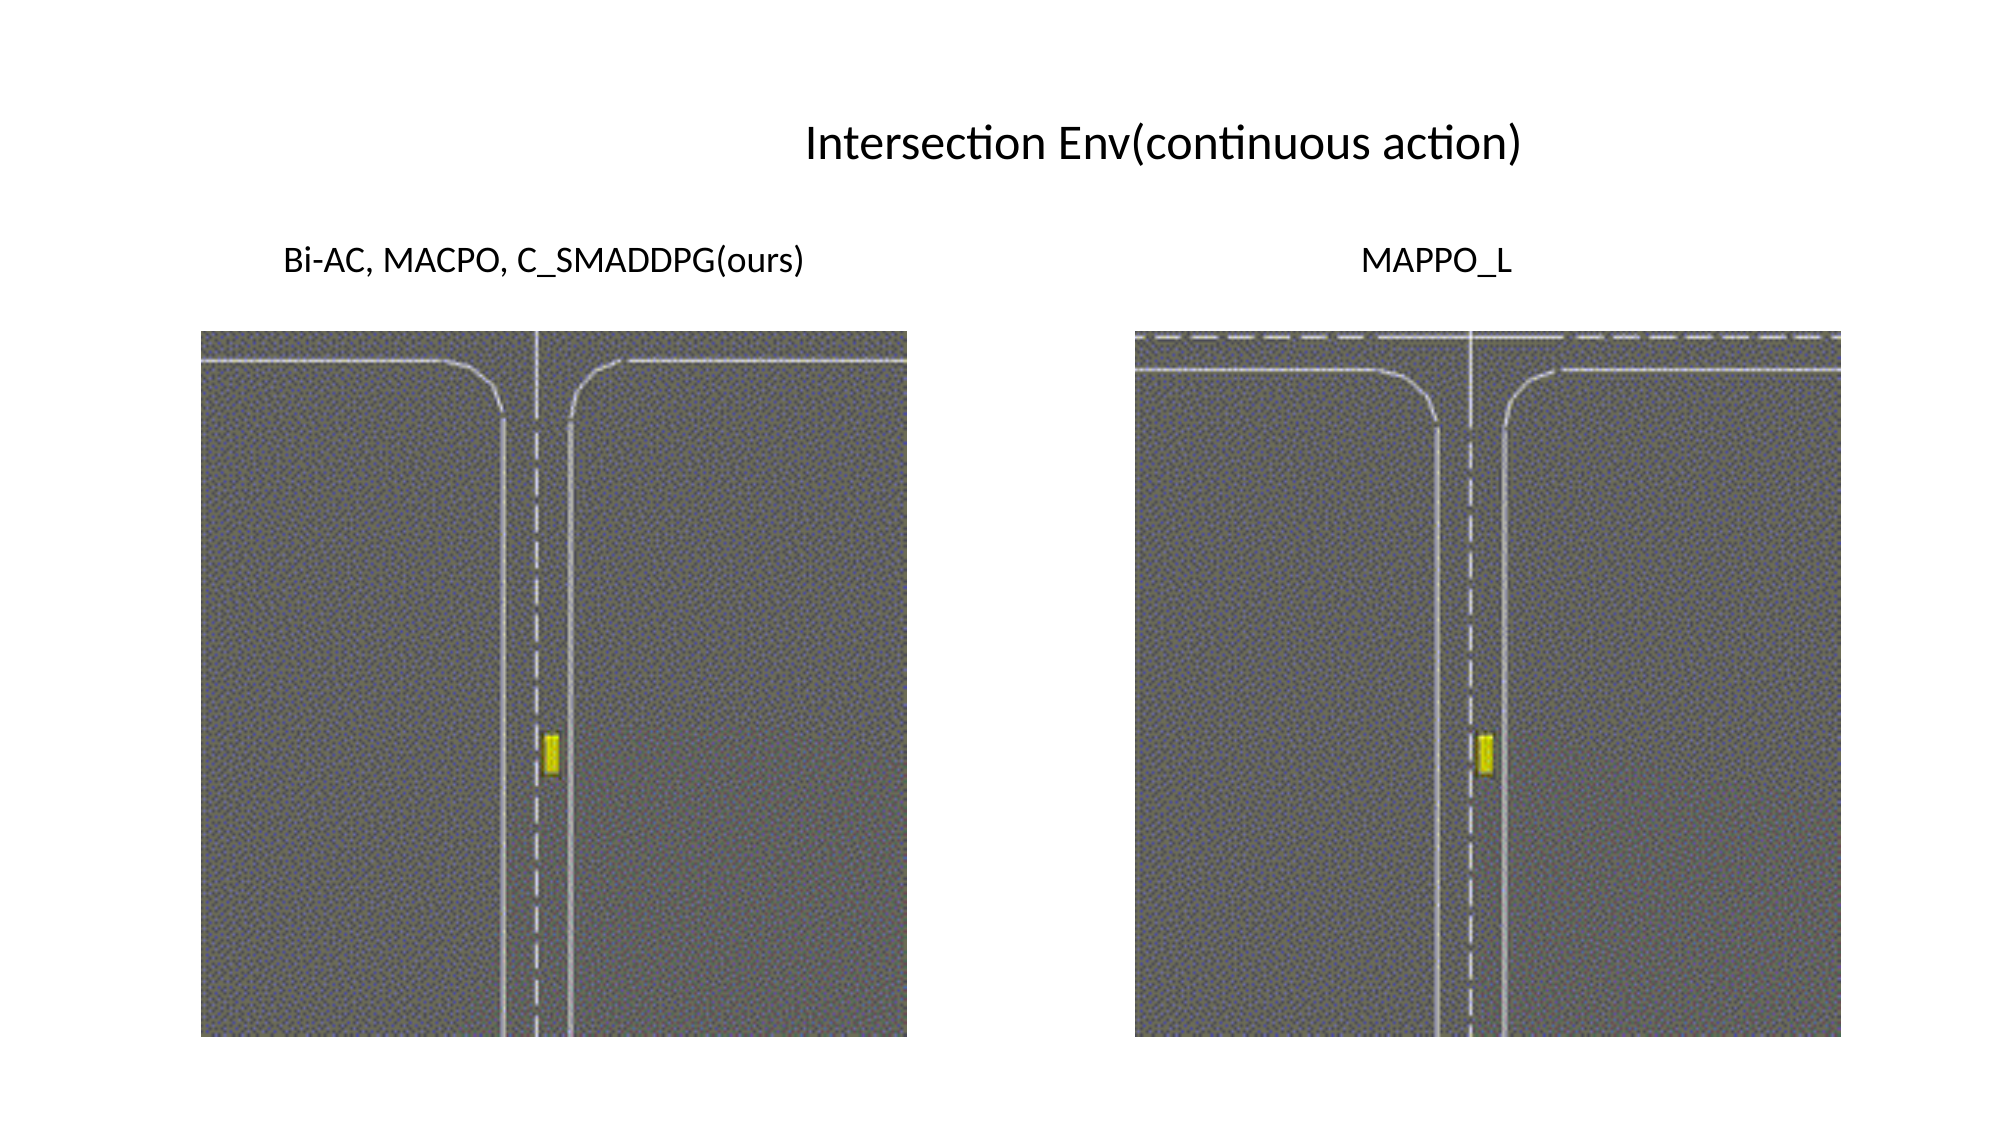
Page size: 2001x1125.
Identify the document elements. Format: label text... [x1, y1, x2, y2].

text_box Intersection Env(continuous action) [790, 102, 1588, 178]
picture [201, 331, 907, 1037]
text_box Bi-AC, MACPO, C_SMADDPG(ours) [268, 227, 840, 288]
text_box MAPPO_L [1346, 227, 1730, 288]
picture [1135, 331, 1841, 1037]
